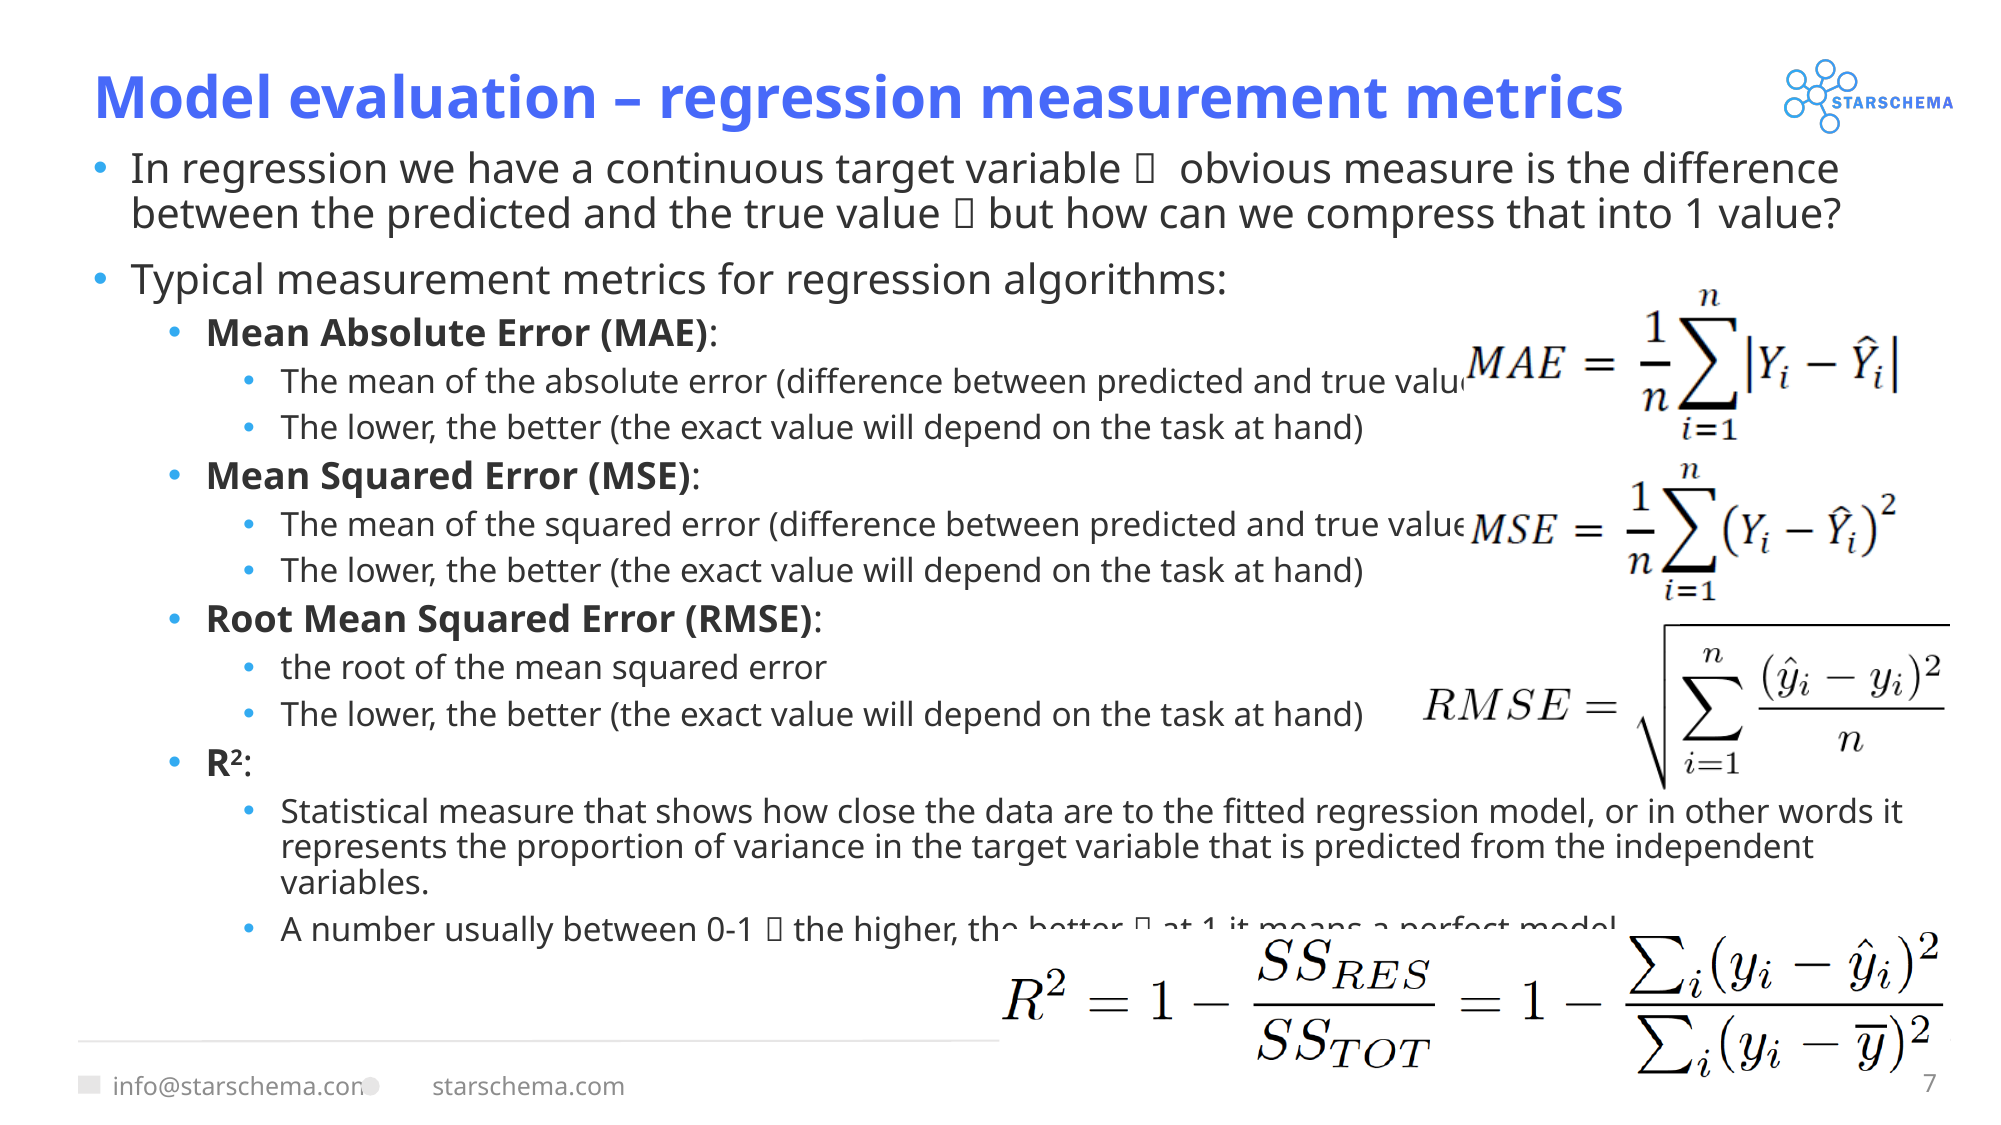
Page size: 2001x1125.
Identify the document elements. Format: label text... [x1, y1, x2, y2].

picture [1784, 59, 1953, 134]
picture [1463, 451, 1909, 618]
slide_number 7 [1772, 1085, 1953, 1107]
list In regression we have a continuous target variable  obvious measure is the difference between the predicted and the true value  but how can we compress that into 1 value? Typical measurement metrics for regression algorithms: Mean Absolute Error (MAE): The mean of the absolute error (difference between predicted and true values) The lower, the better (the exact value will depend on the task at hand) Mean Squared Error (MSE): The mean of the squared error (difference between predicted and true values) The lower, the better (the exact value will depend on the task at hand) Root Mean Squared Error (RMSE): the root of the mean squared error The lower, the better (the exact value will depend on the task at hand) R2: Statistical measure that shows how close the data are to the fitted regression model, or in other words it represents the proportion of variance in the target variable that is predicted from the independent variables. A number usually between 0-1  the higher, the better  at 1 it means a perfect model [78, 139, 1953, 1035]
picture [1463, 279, 1909, 446]
title Model evaluation – regression measurement metrics [78, 59, 1755, 140]
picture [1421, 623, 1951, 790]
picture [999, 929, 1951, 1080]
